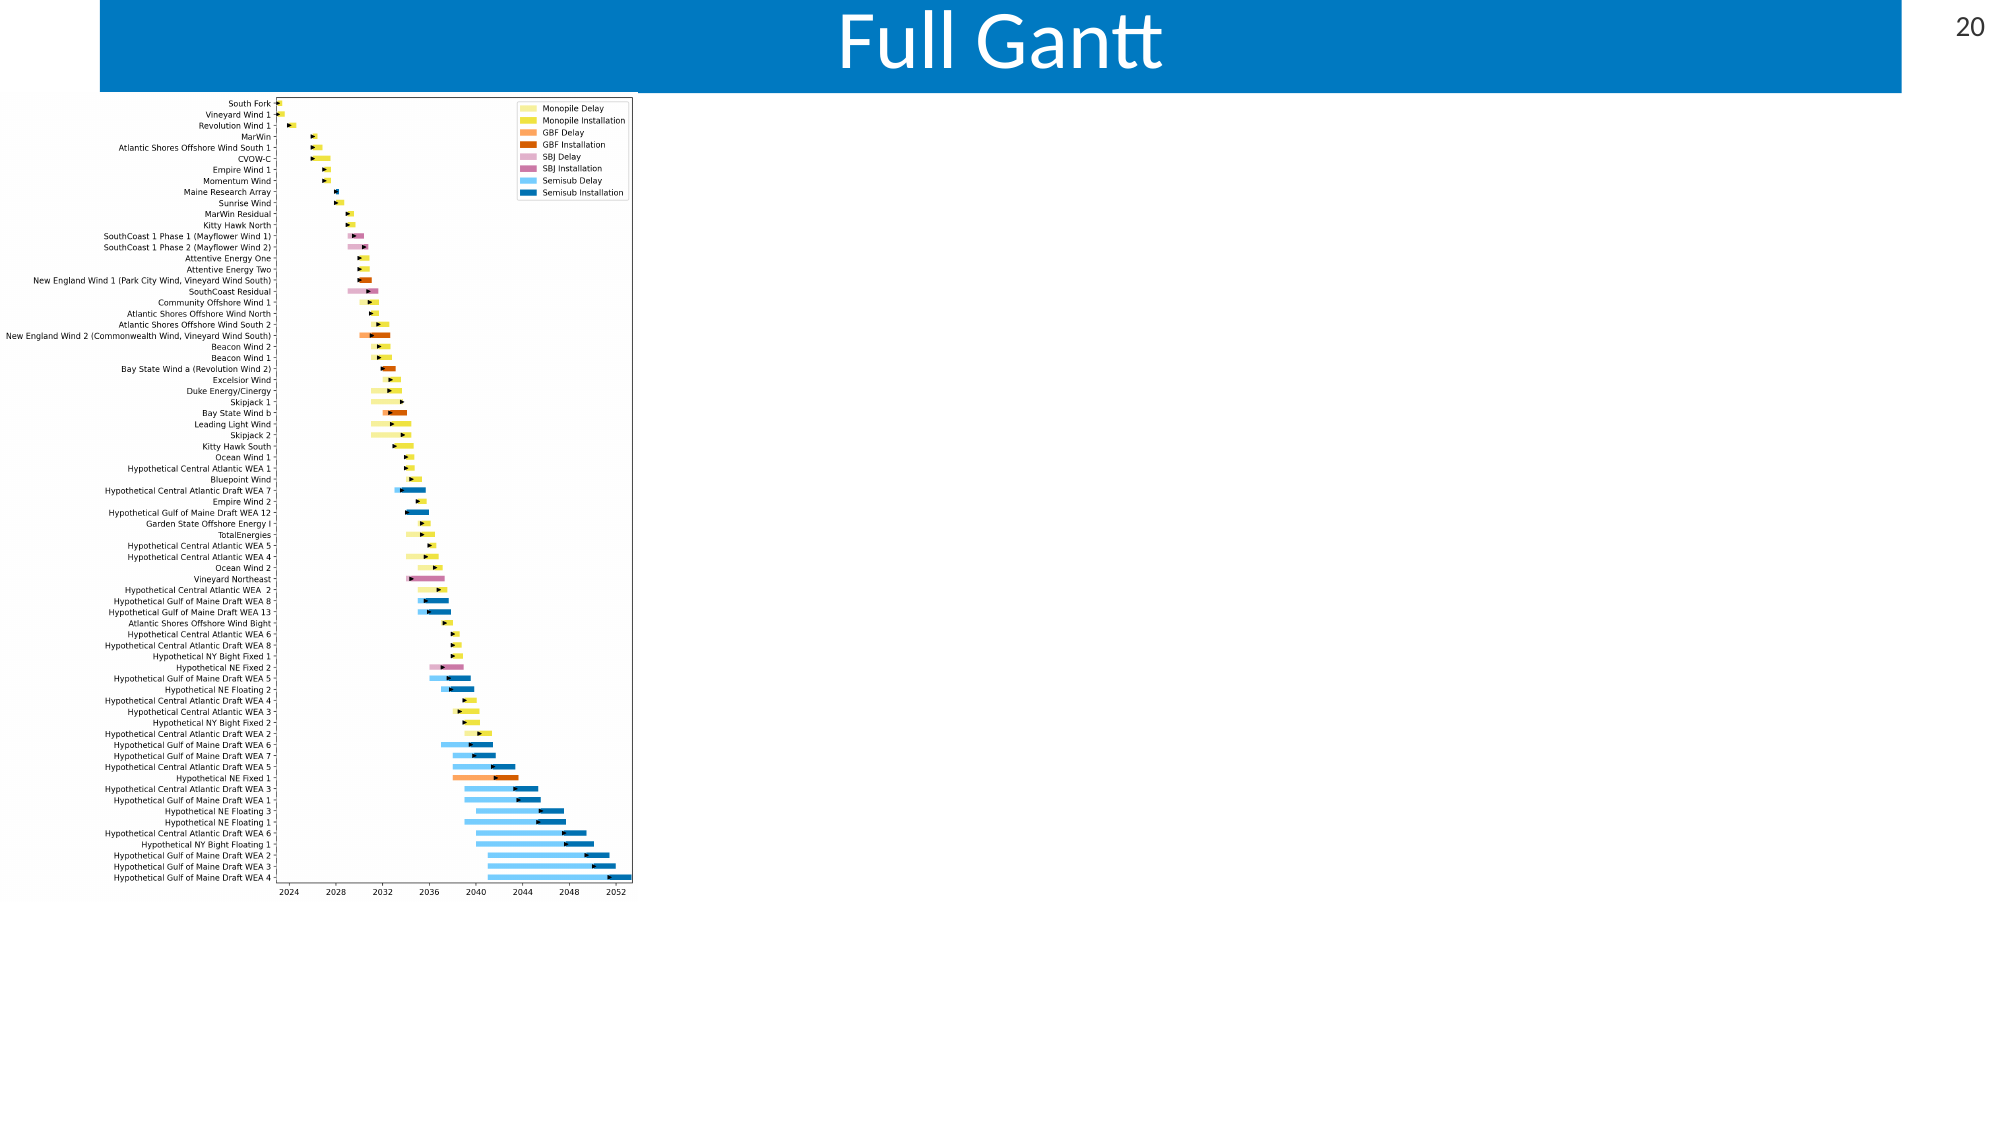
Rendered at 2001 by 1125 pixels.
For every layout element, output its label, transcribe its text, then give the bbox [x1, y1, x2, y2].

picture [0, 92, 638, 902]
title Full Gantt [99, 0, 1902, 94]
